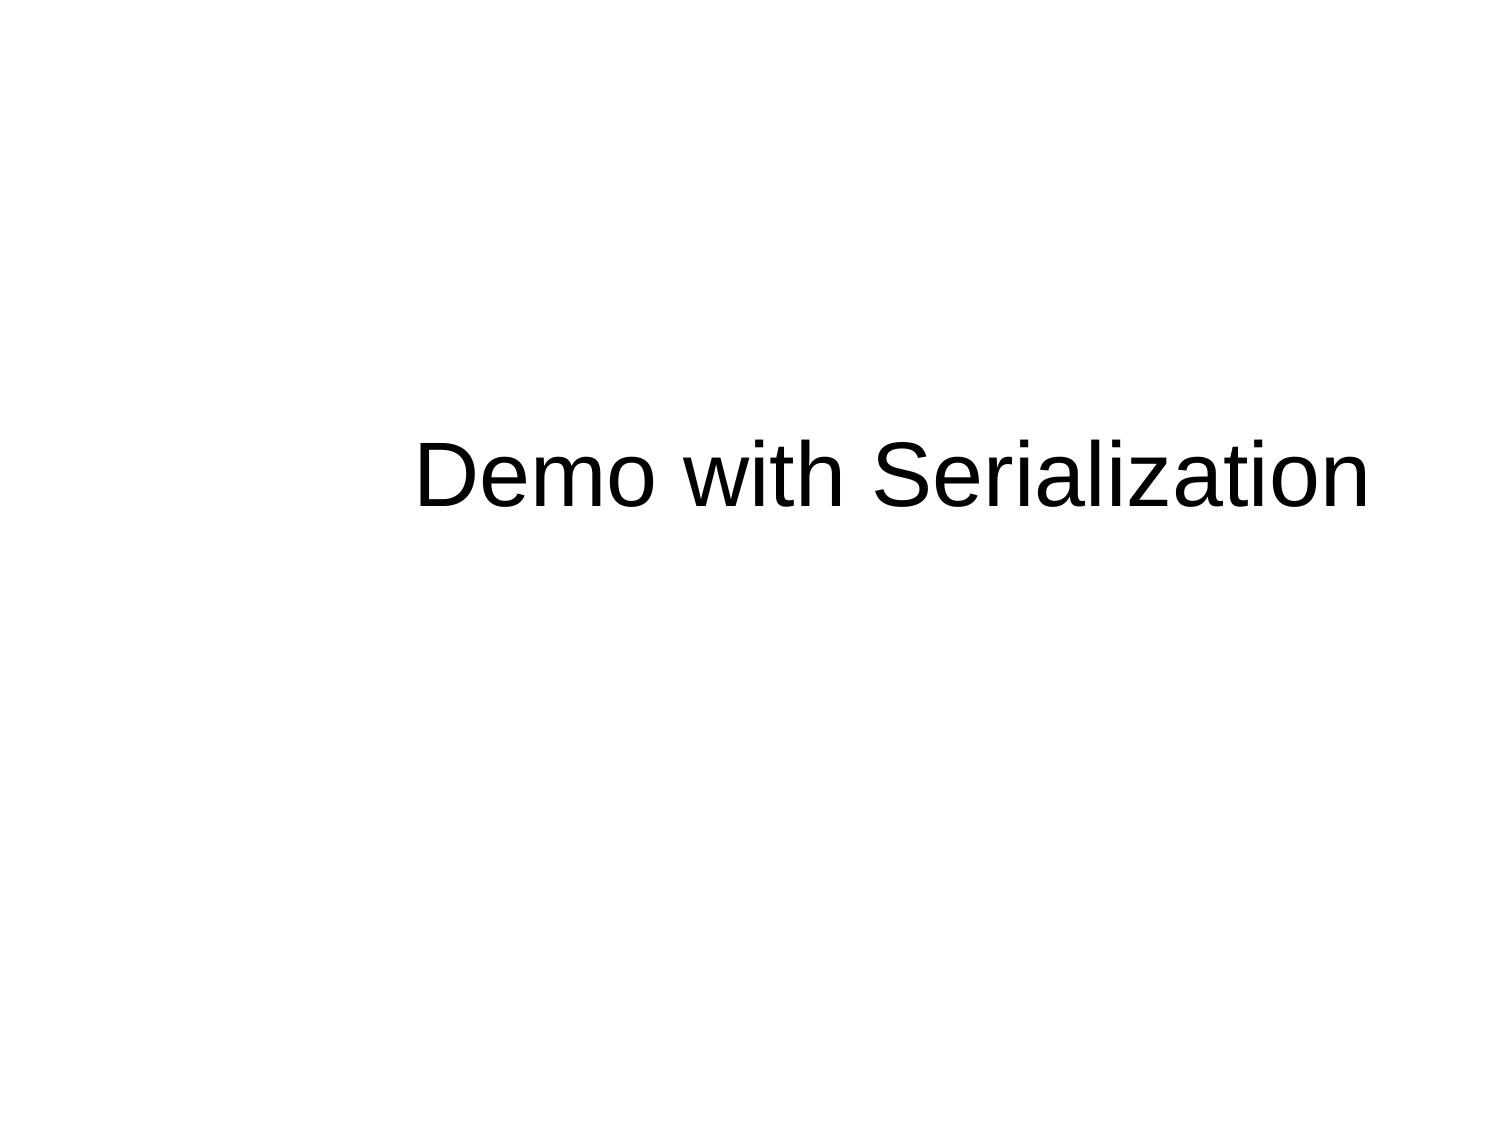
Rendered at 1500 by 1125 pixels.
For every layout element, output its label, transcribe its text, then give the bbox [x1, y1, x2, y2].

title Demo with Serialization [112, 349, 1388, 591]
